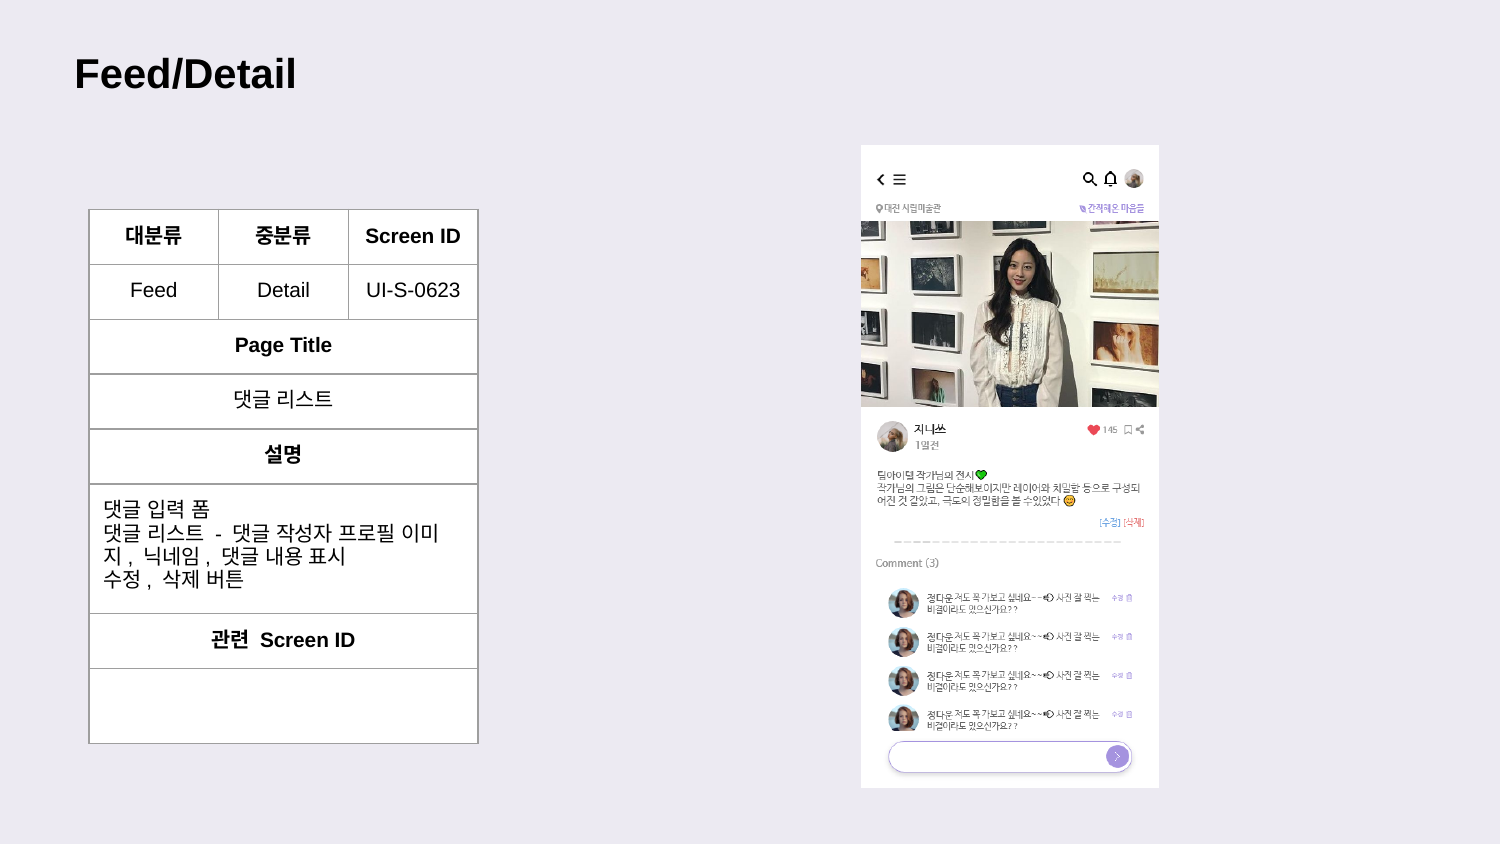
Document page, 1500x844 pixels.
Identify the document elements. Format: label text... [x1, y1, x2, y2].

picture [861, 145, 1159, 789]
table_cell 댓글 리스트 [90, 375, 477, 428]
table_cell 관련 Screen ID [90, 614, 477, 668]
table_cell UI-S-0623 [349, 265, 477, 319]
table_cell 댓글 입력 폼 댓글 리스트 - 댓글 작성자 프로필 이미지, 닉네임, 댓글 내용 표시 수정, 삭제 버튼 [90, 485, 477, 613]
table_cell [90, 669, 477, 743]
table_cell Detail [219, 265, 348, 319]
text_box Feed/Detail [59, 31, 759, 112]
table_cell 설명 [90, 430, 477, 483]
table_cell Feed [90, 265, 218, 319]
table_cell Page Title [90, 320, 477, 373]
table_header 대분류 [90, 210, 218, 264]
table_header Screen ID [349, 210, 477, 264]
table_header 중분류 [219, 210, 348, 264]
